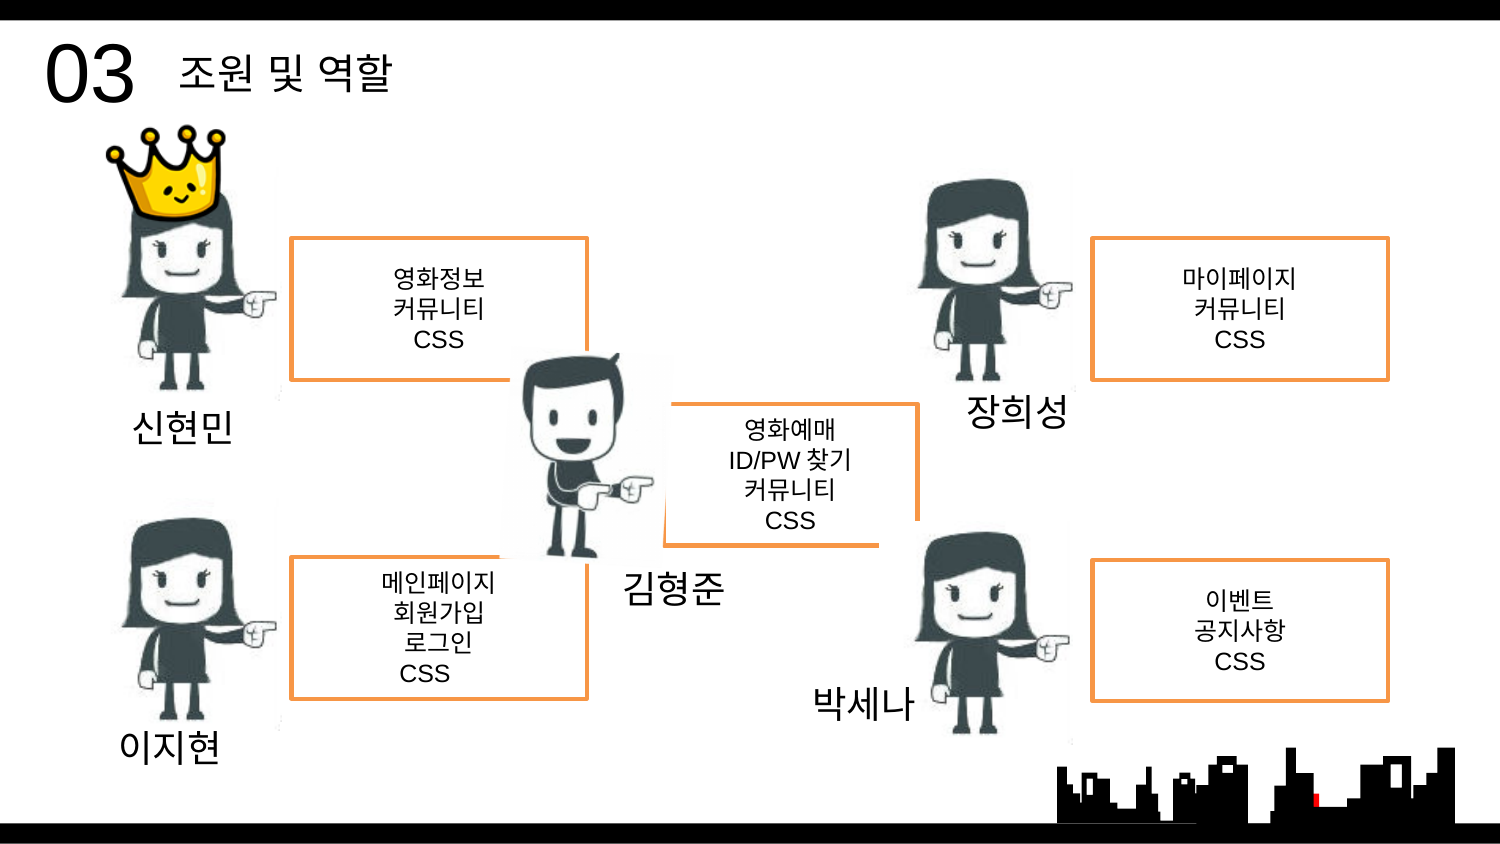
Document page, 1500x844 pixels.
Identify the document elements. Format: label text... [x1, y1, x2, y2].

text_box 이벤트 공지사항 CSS [1092, 559, 1388, 702]
text_box 신현민 [106, 409, 260, 459]
text_box 장희성 [941, 381, 1095, 443]
text_box 박세나 [787, 673, 874, 735]
picture [879, 521, 1074, 745]
picture [881, 167, 1076, 392]
text_box [0, 823, 1500, 844]
text_box 03 [29, 11, 175, 127]
text_box 조원 및 역할 [163, 40, 432, 106]
text_box 영화정보 커뮤니티 CSS [291, 237, 587, 380]
text_box 영화예매 ID/PW찾기 커뮤니티 CSS [674, 403, 918, 546]
text_box [0, 0, 1500, 21]
text_box 김형준 [597, 558, 751, 619]
text_box 마이페이지 커뮤니티 CSS [1092, 237, 1388, 380]
text_box 이지현 [93, 739, 247, 778]
picture [69, 85, 282, 401]
text_box [1057, 766, 1191, 824]
picture [500, 347, 673, 567]
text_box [1196, 747, 1456, 828]
picture [86, 497, 282, 732]
text_box 메인페이지 회원가입 로그인 CSS [291, 557, 587, 699]
